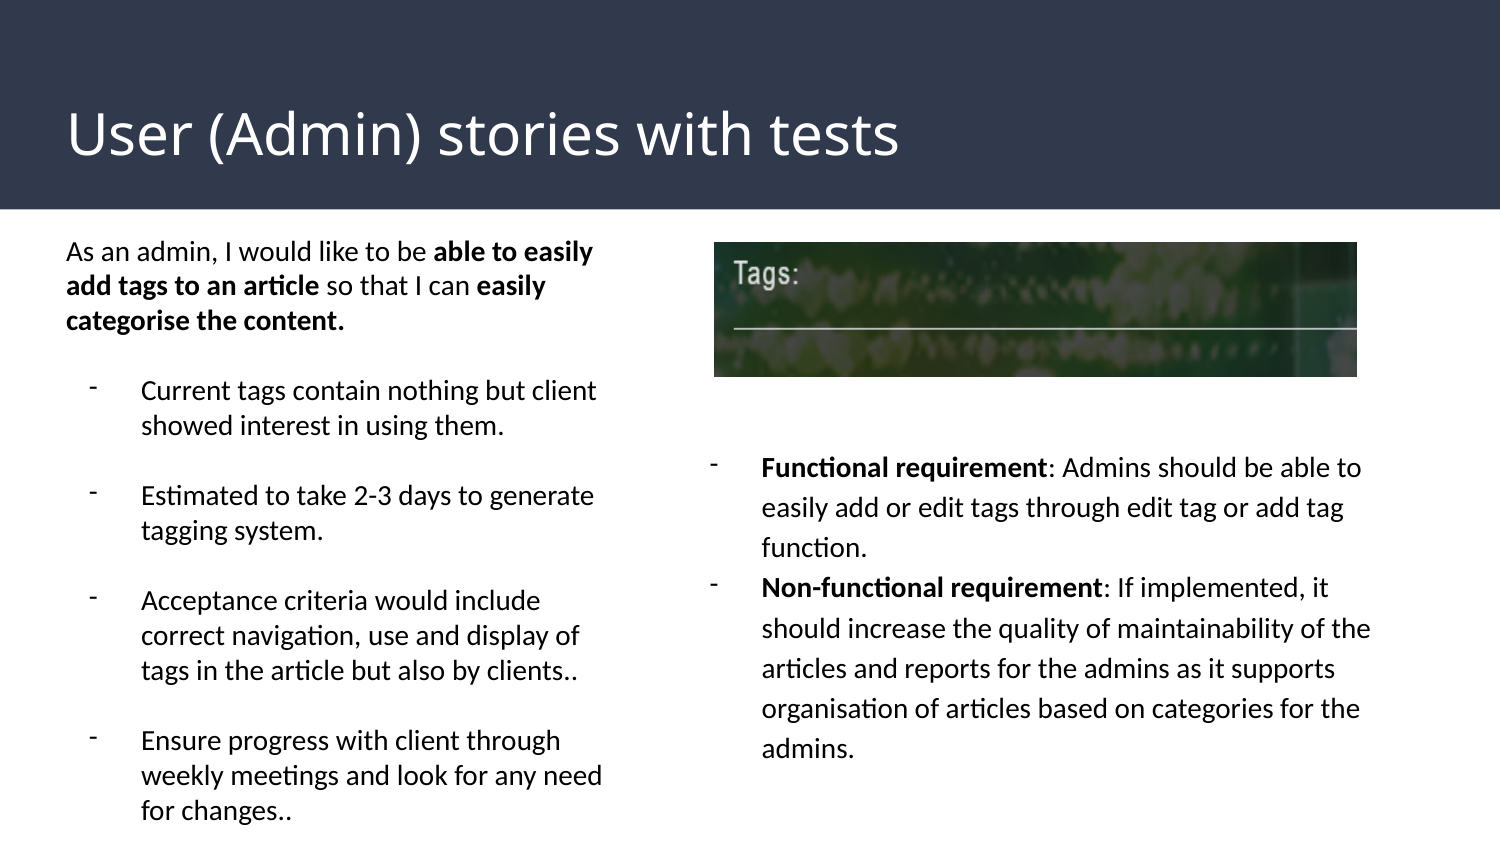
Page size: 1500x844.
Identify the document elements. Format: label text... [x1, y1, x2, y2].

picture [713, 242, 1357, 378]
list Functional requirement: Admins should be able to easily add or edit tags through edit tag or add tag function. Non-functional requirement: If implemented, it should increase the quality of maintainability of the articles and reports for the admins as it supports organisation of articles based on categories for the admins. [671, 428, 1422, 685]
title User (Admin) stories with tests [51, 82, 1449, 185]
list As an admin, I would like to be able to easily add tags to an article so that I can easily categorise the content. Current tags contain nothing but client showed interest in using them. Estimated to take 2-3 days to generate tagging system. Acceptance criteria would include correct navigation, use and display of tags in the article but also by clients.. Ensure progress with client through weekly meetings and look for any need for changes.. [51, 216, 643, 765]
